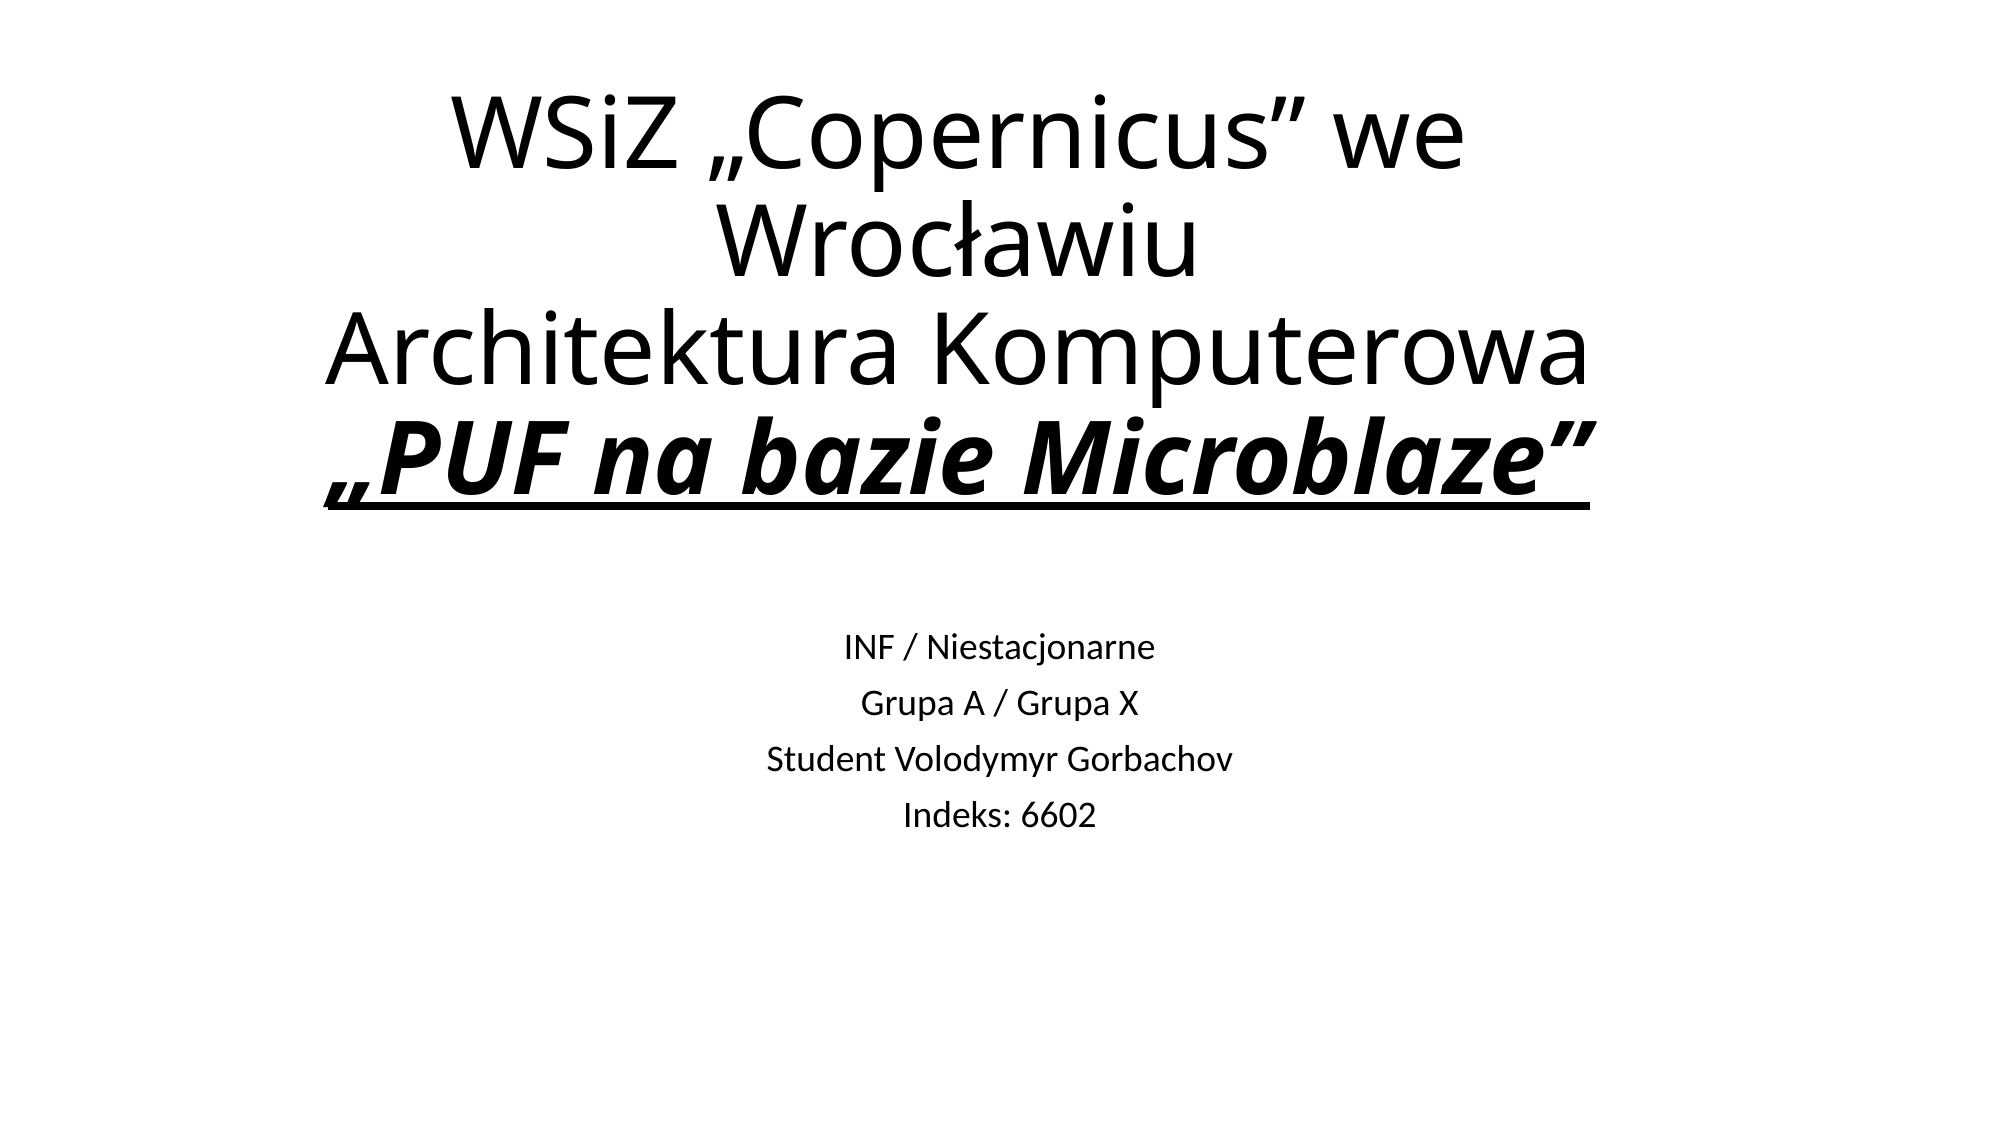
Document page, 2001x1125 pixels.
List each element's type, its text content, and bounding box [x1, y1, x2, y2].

text_box WSiZ „Copernicus” we Wrocławiu Architektura Komputerowa „PUF na bazie Microblaze” [205, 0, 1713, 524]
text_box INF / Niestacjonarne Grupa A / Grupa X Student Volodymyr Gorbachov Indeks: 6602 [287, 619, 1713, 845]
